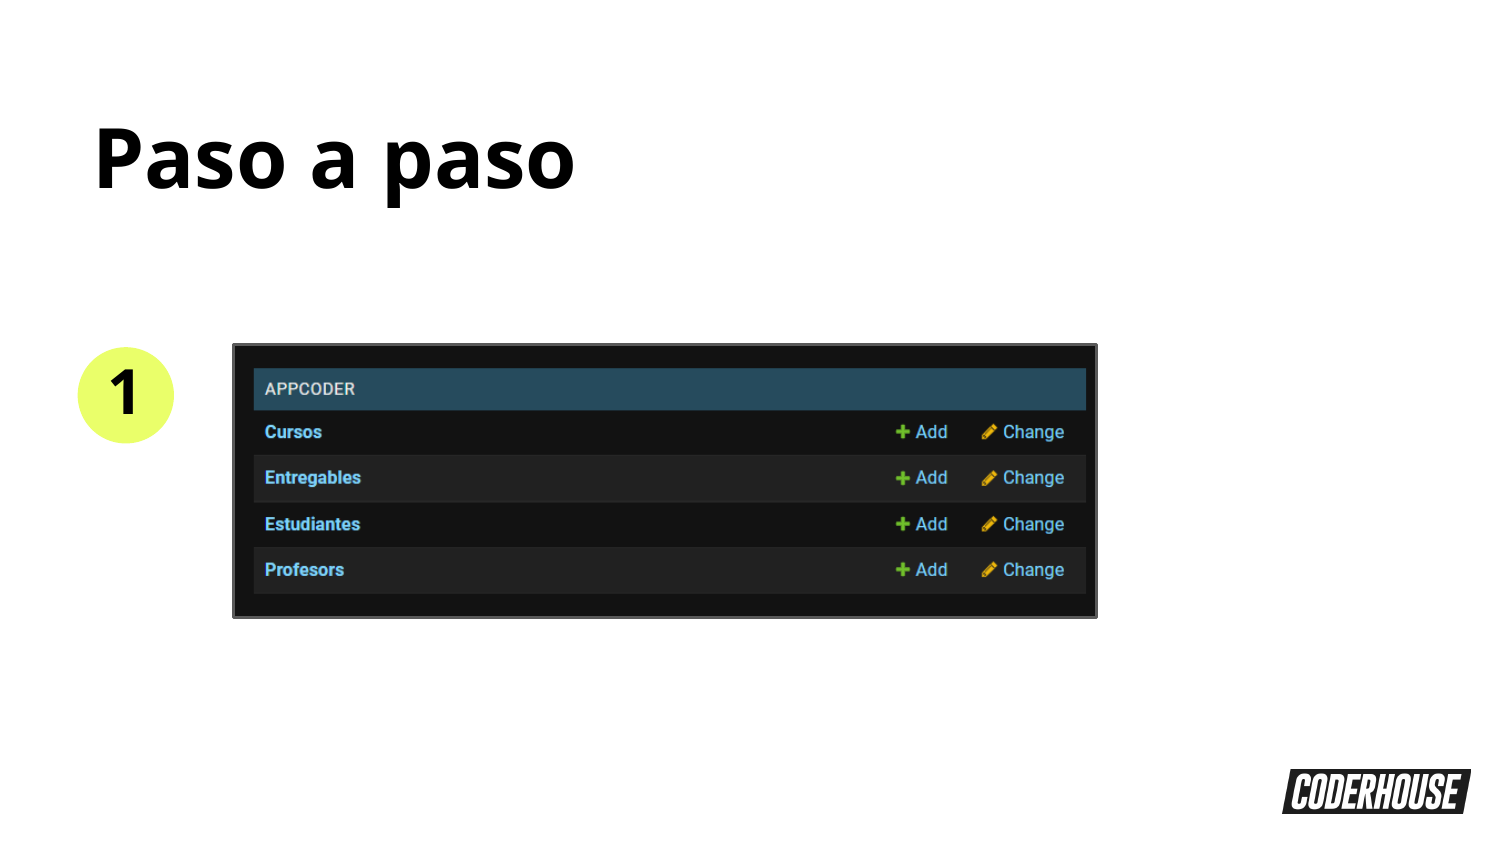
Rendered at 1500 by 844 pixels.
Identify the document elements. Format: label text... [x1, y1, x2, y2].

picture [234, 345, 1096, 616]
text_box Paso a paso [77, 101, 1414, 222]
picture [1281, 769, 1471, 814]
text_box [77, 345, 175, 445]
